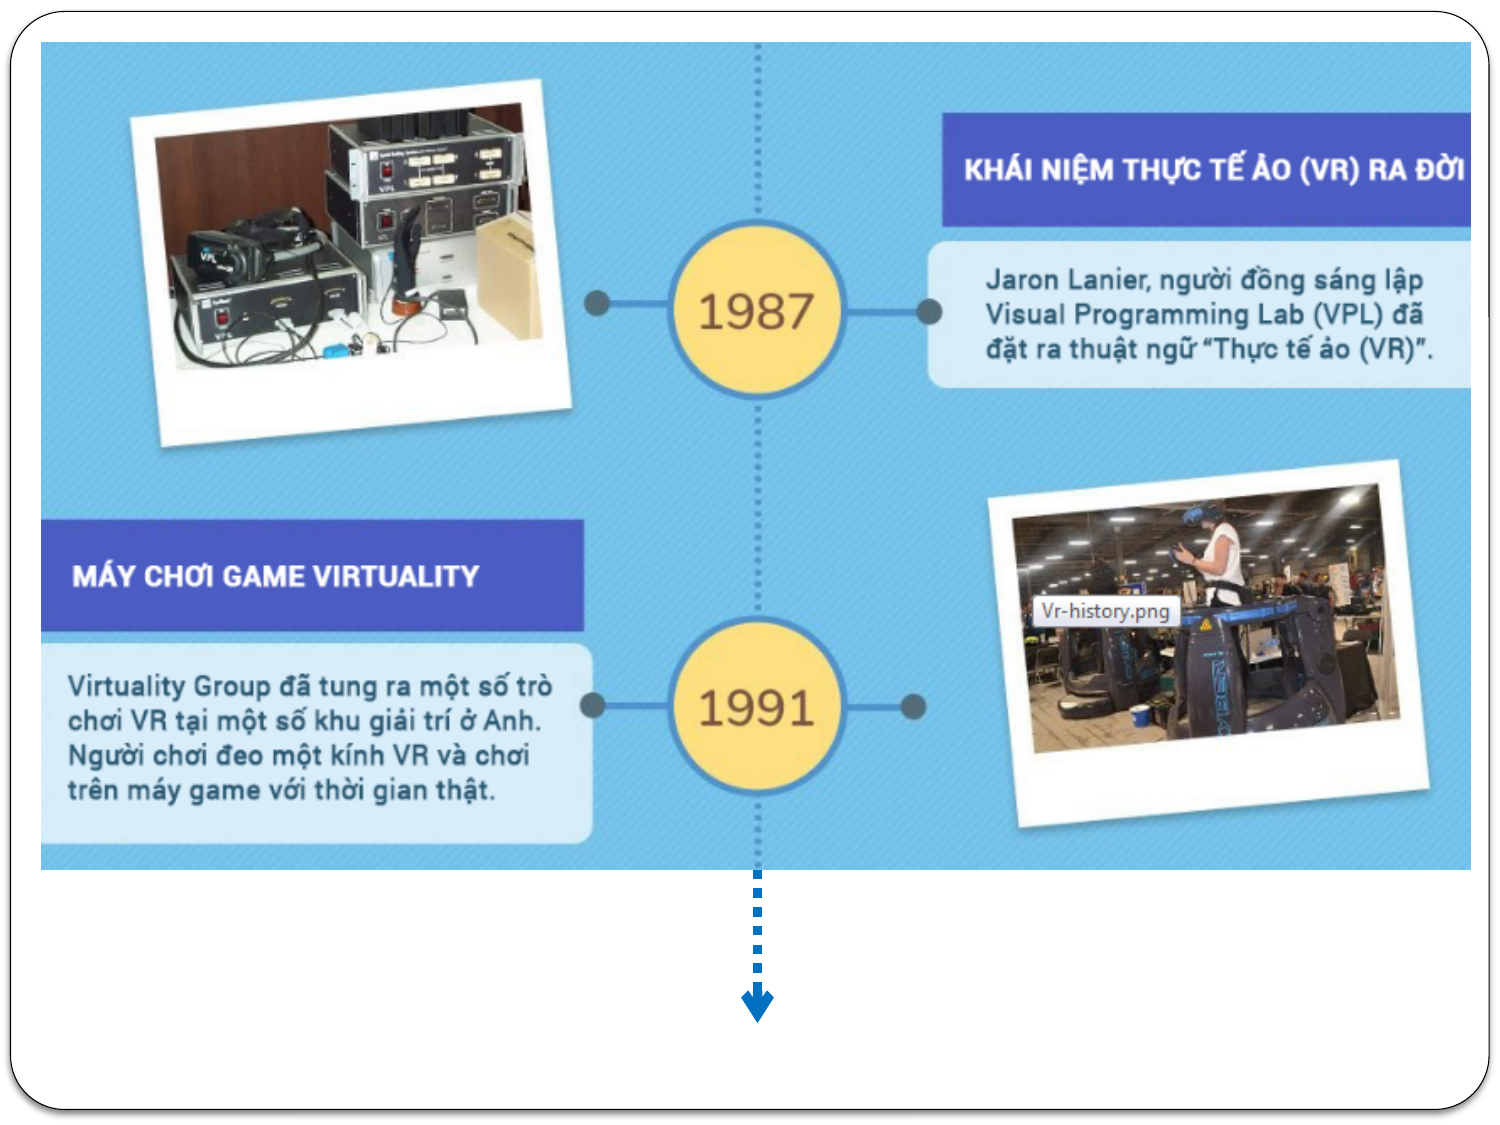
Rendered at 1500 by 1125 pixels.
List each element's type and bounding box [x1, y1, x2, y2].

picture [41, 42, 1471, 870]
